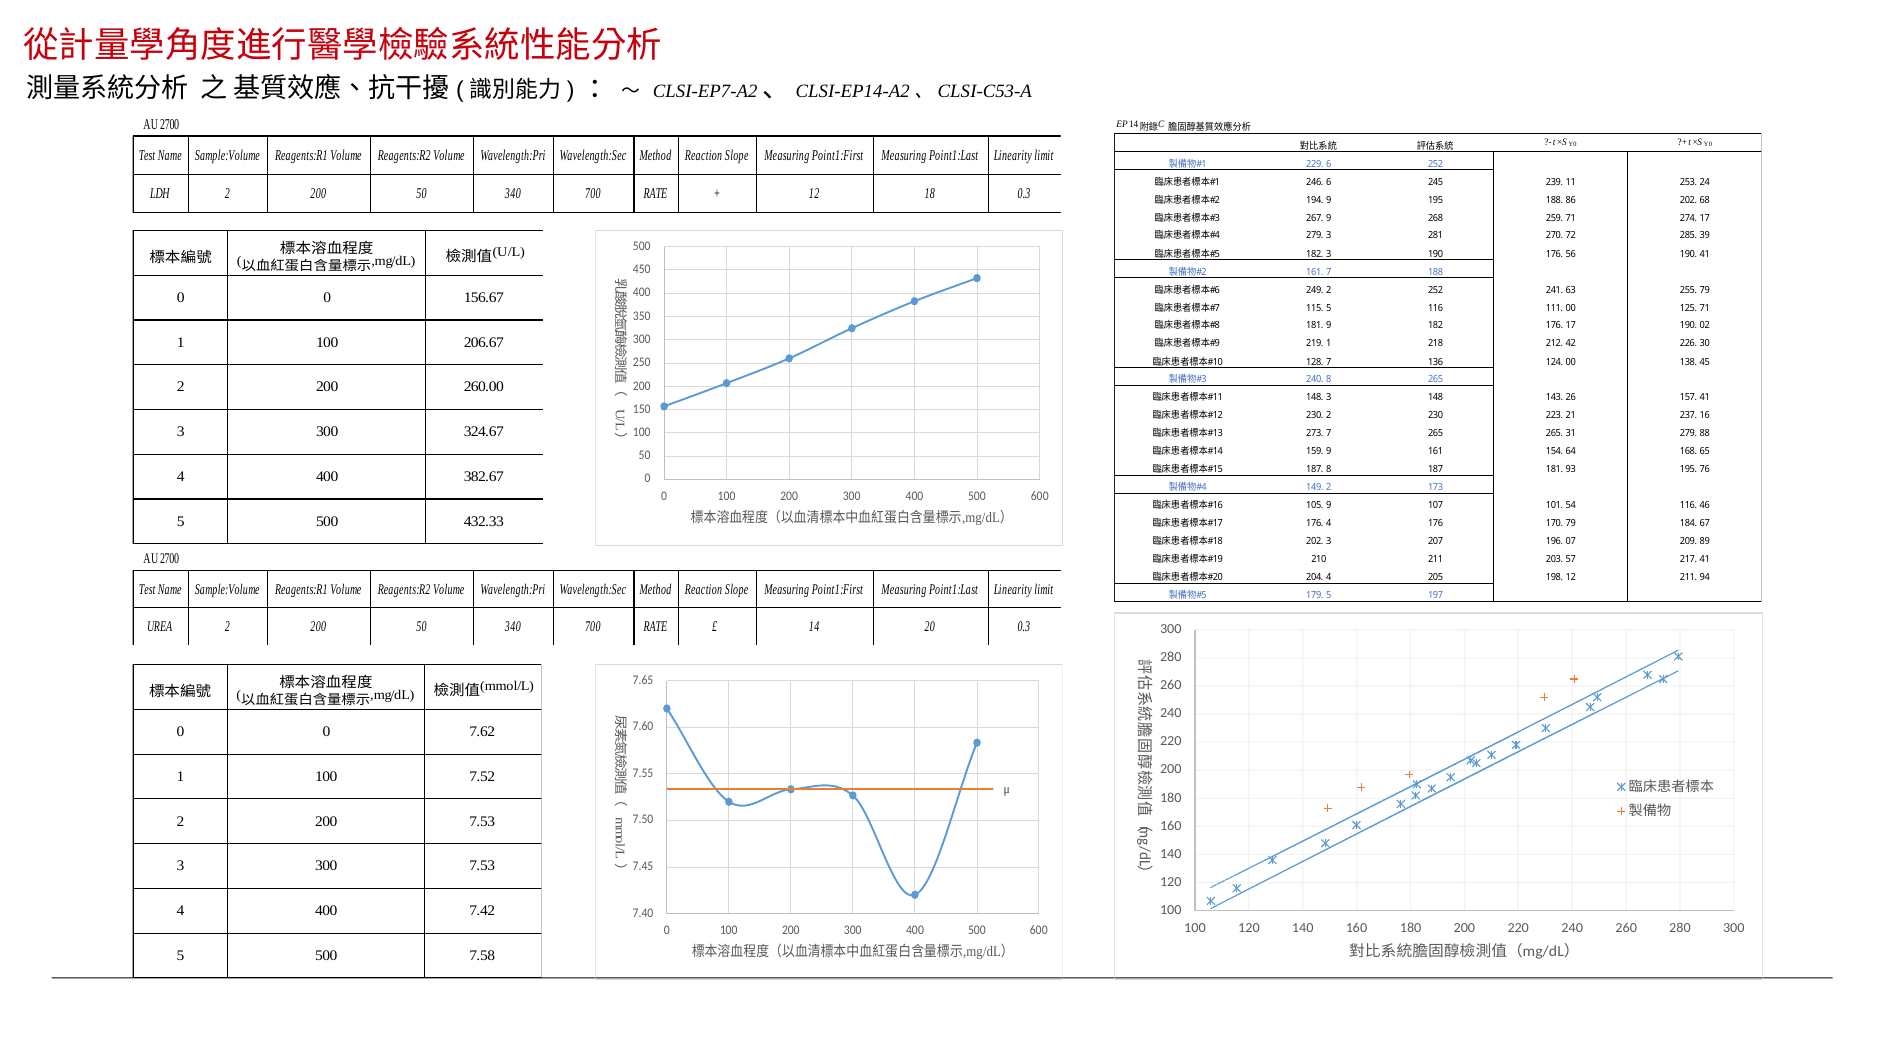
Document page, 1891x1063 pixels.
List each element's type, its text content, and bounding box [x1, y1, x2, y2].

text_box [132, 111, 1763, 980]
title 從計量學角度進行醫學檢驗系統性能分析 [8, 7, 1407, 79]
text_box 測量系統分析 之 基質效應、抗干擾(識別能力) ： ～ CLSI-EP7-A2、CLSI-EP14-A2、CLSI-C53-A [11, 62, 1327, 110]
